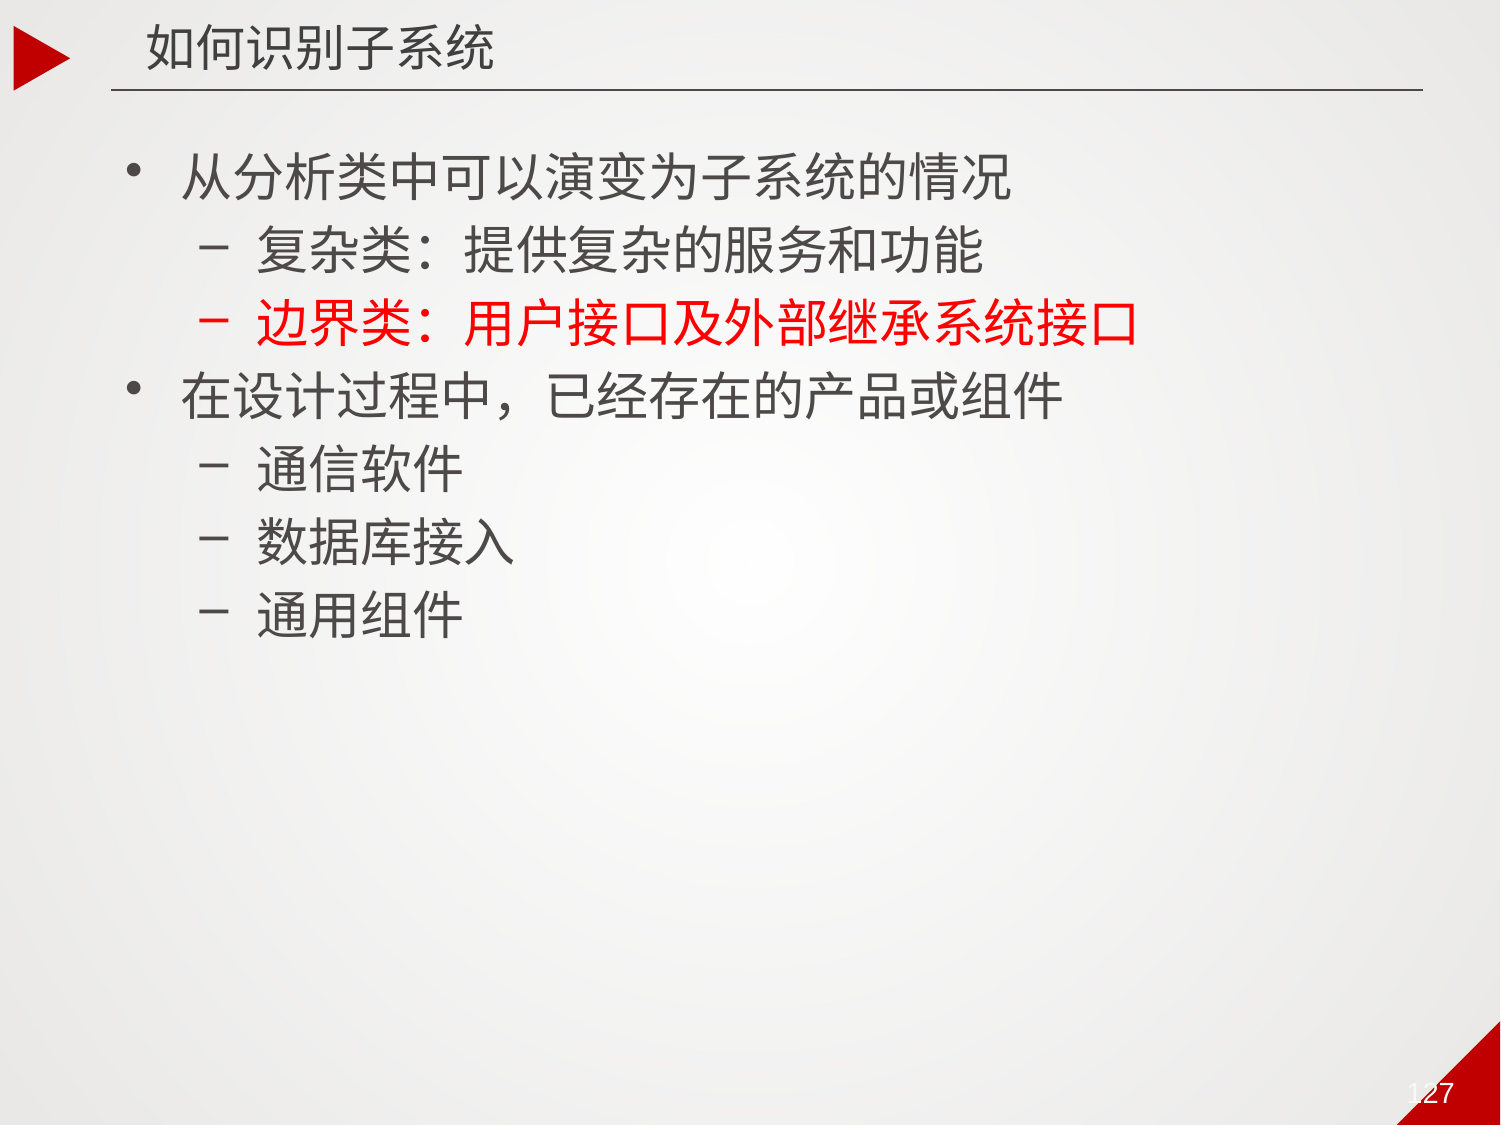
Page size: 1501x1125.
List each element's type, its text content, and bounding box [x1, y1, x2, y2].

text_box 如何识别子系统 [130, 3, 1270, 89]
list 从分析类中可以演变为子系统的情况 复杂类：提供复杂的服务和功能 边界类：用户接口及外部继承系统接口 在设计过程中，已经存在的产品或组件 通信软件 数据库接入 通用组件 [109, 137, 1403, 1028]
text_box [13, 25, 71, 91]
picture [0, 0, 1501, 1125]
